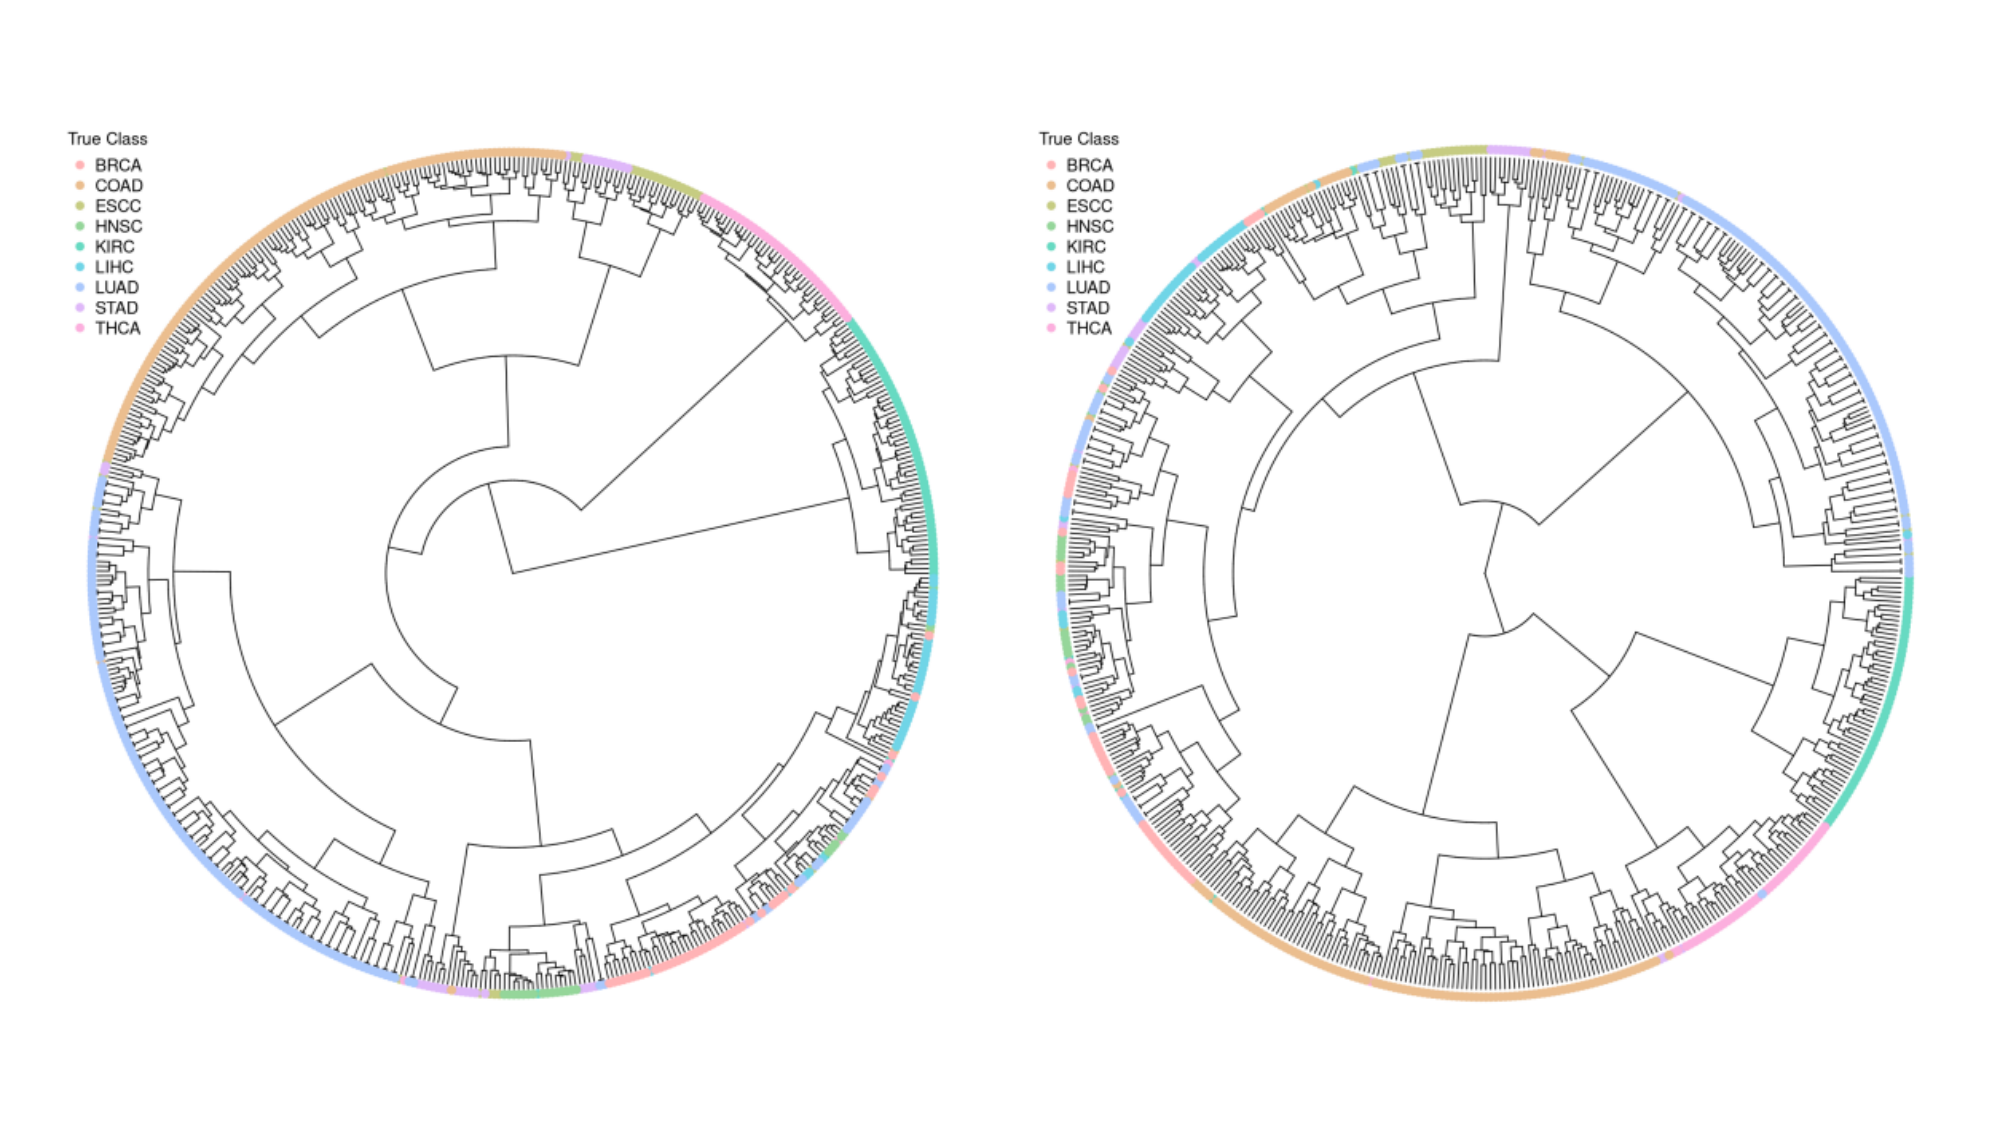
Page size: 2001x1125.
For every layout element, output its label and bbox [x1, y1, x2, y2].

picture [37, 106, 1963, 1019]
